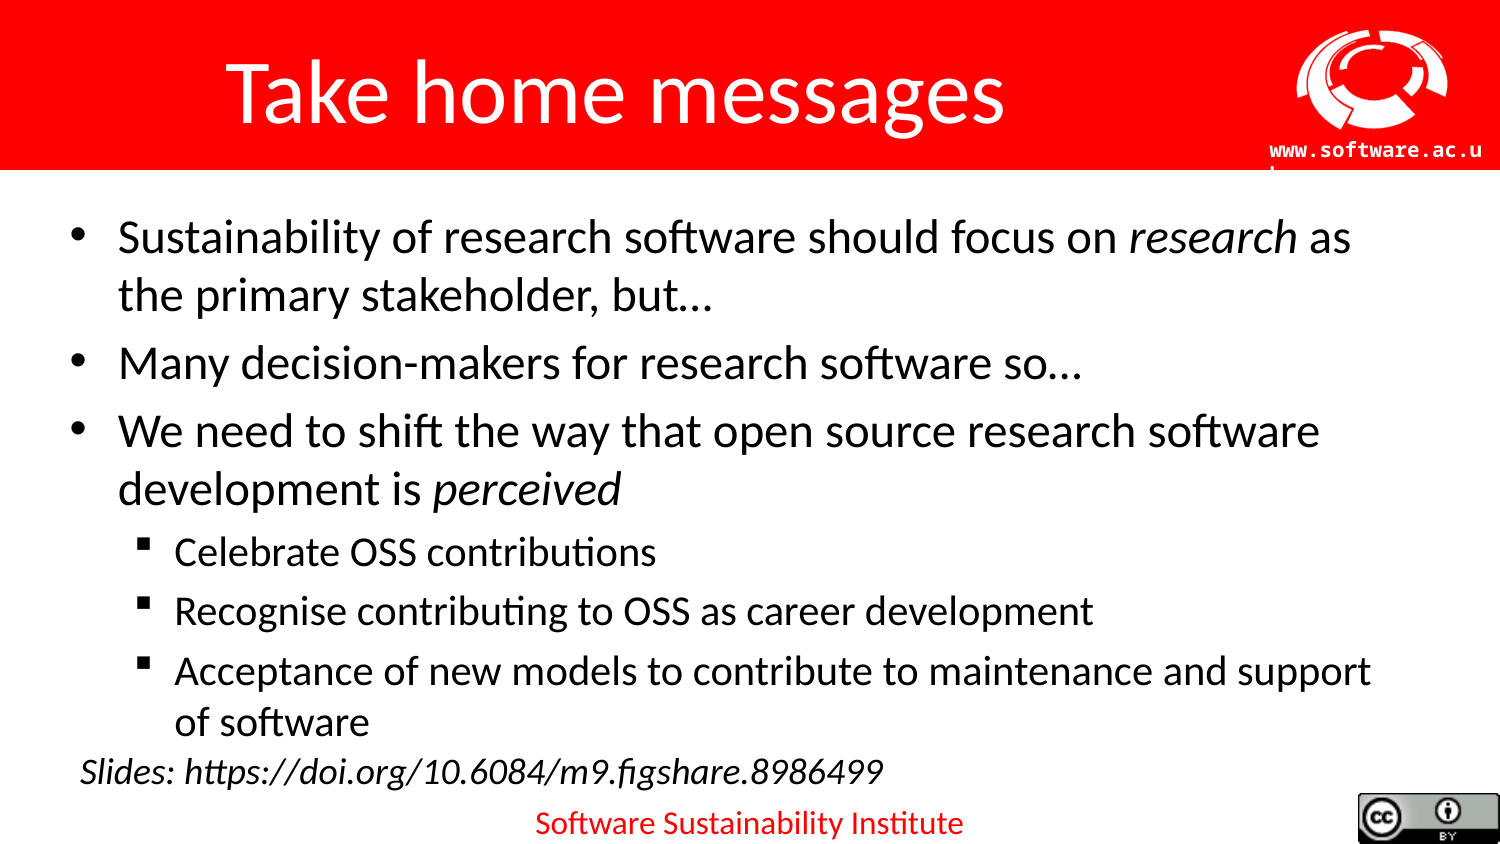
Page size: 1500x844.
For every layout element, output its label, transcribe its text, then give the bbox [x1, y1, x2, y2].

picture [1357, 793, 1500, 844]
picture [1291, 17, 1453, 137]
title Take home messages [51, 16, 1182, 157]
text_box Slides: https://doi.org/10.6084/m9.figshare.8986499 [65, 739, 899, 799]
list Sustainability of research software should focus on research as the primary stakeholder, but… Many decision-makers for research software so… We need to shift the way that open source research software development is perceived Celebrate OSS contributions Recognise contributing to OSS as career development Acceptance of new models to contribute to maintenance and support of software [54, 196, 1425, 754]
